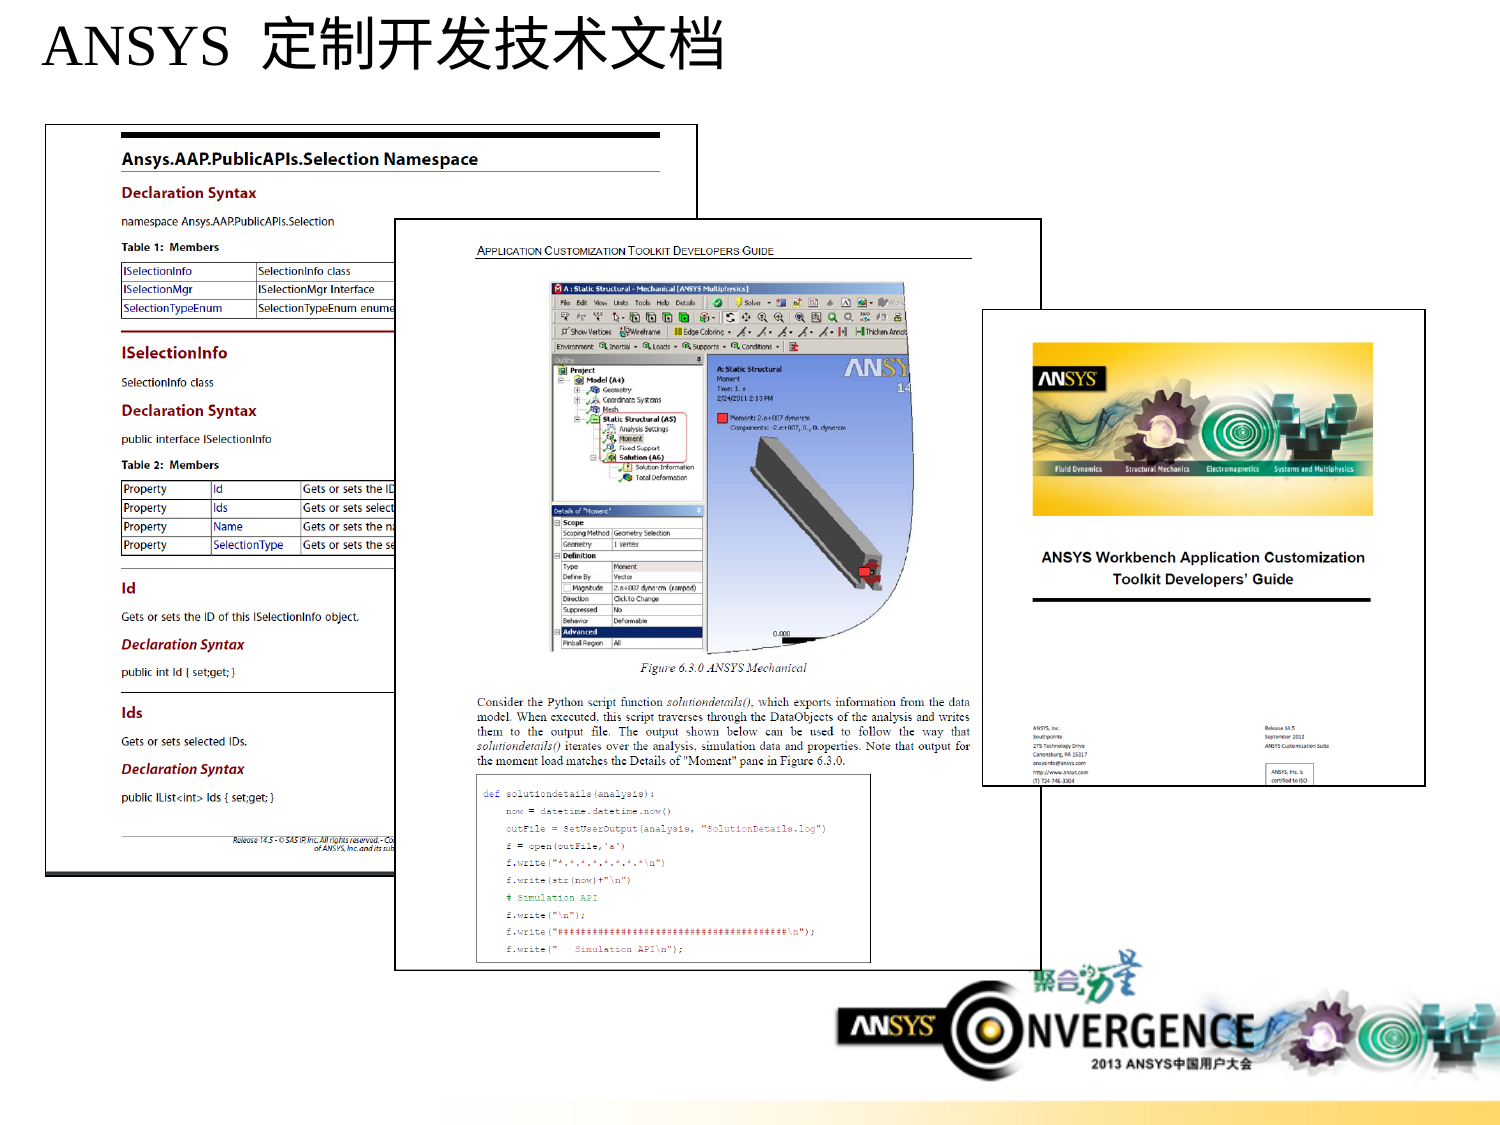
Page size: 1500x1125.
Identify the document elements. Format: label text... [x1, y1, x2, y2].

picture [0, 0, 1500, 1125]
text_box ANSYS 定制开发技术文档 [25, 0, 1376, 90]
